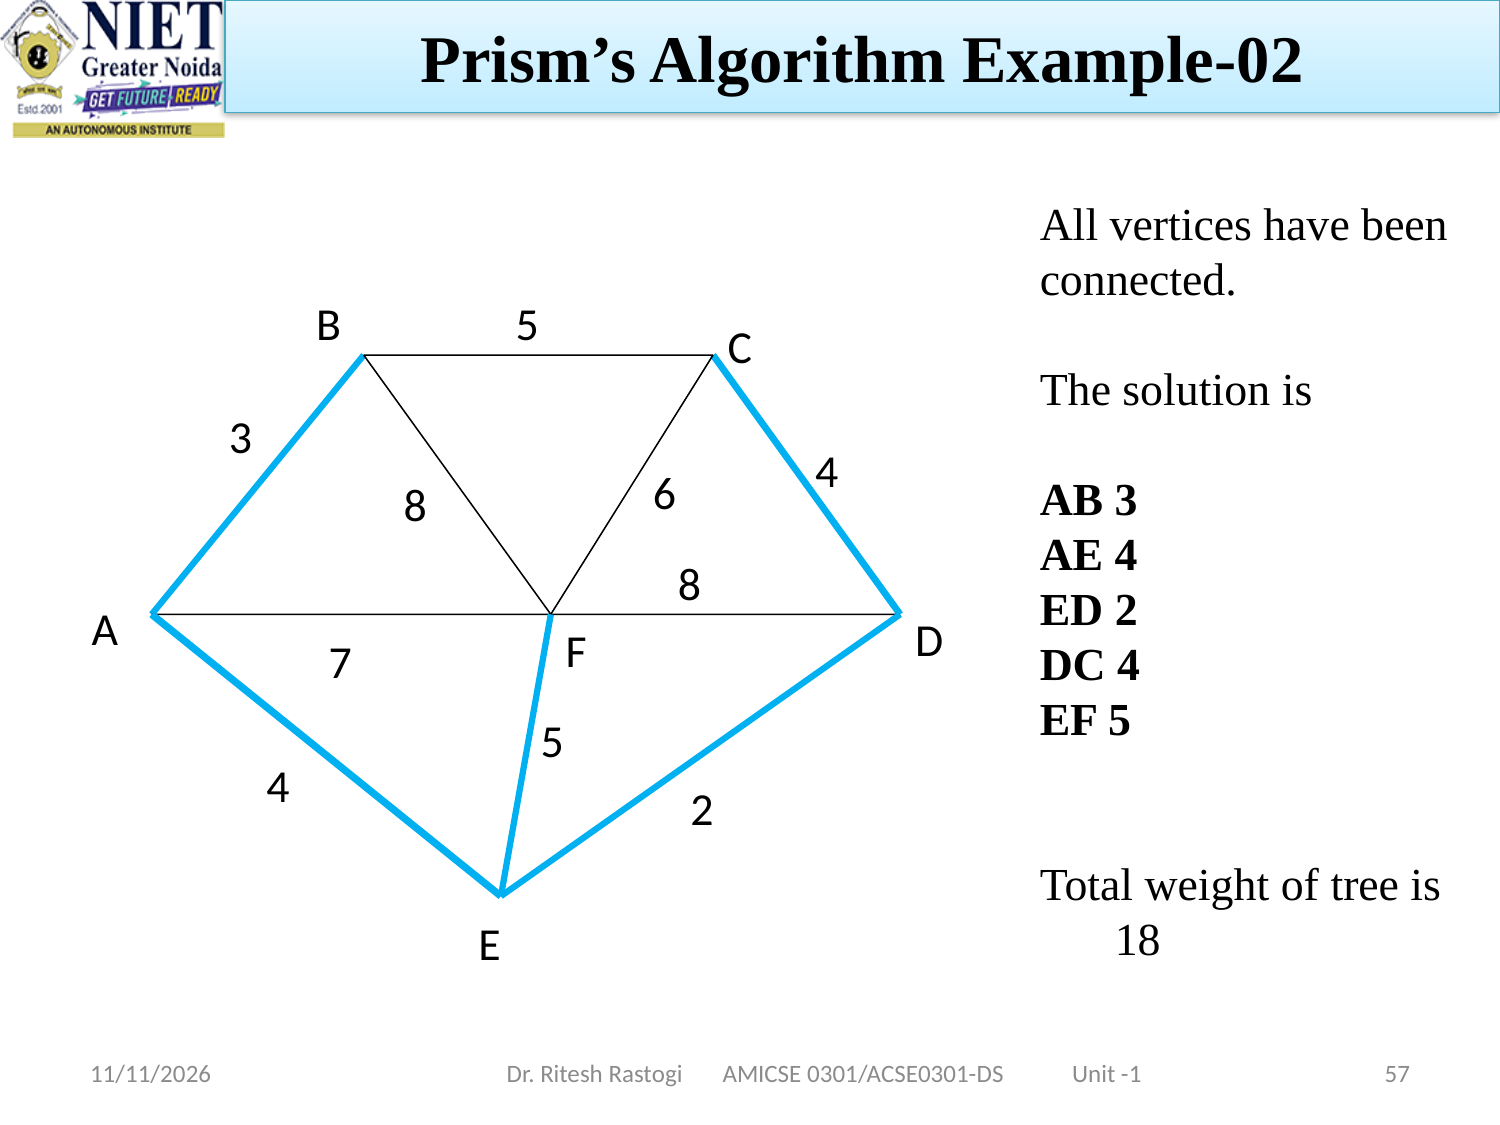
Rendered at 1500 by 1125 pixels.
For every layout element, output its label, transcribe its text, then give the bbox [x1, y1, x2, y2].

picture [0, 0, 226, 138]
slide_number 57 [1074, 1042, 1425, 1103]
slide_number 15-Jan-23 [75, 1042, 412, 1103]
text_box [76, 287, 976, 979]
text_box Prism’s Algorithm Example-02 [226, 0, 1500, 113]
footer Dr. Ritesh Rastogi AMICSE 0301/ACSE0301-DS Unit -1 [412, 1042, 1074, 1103]
text_box All vertices have been connected. The solution is AB 3 AE 4 ED 2 DC 4 EF 5 Total weight of tree is 18 [1024, 187, 1475, 1027]
